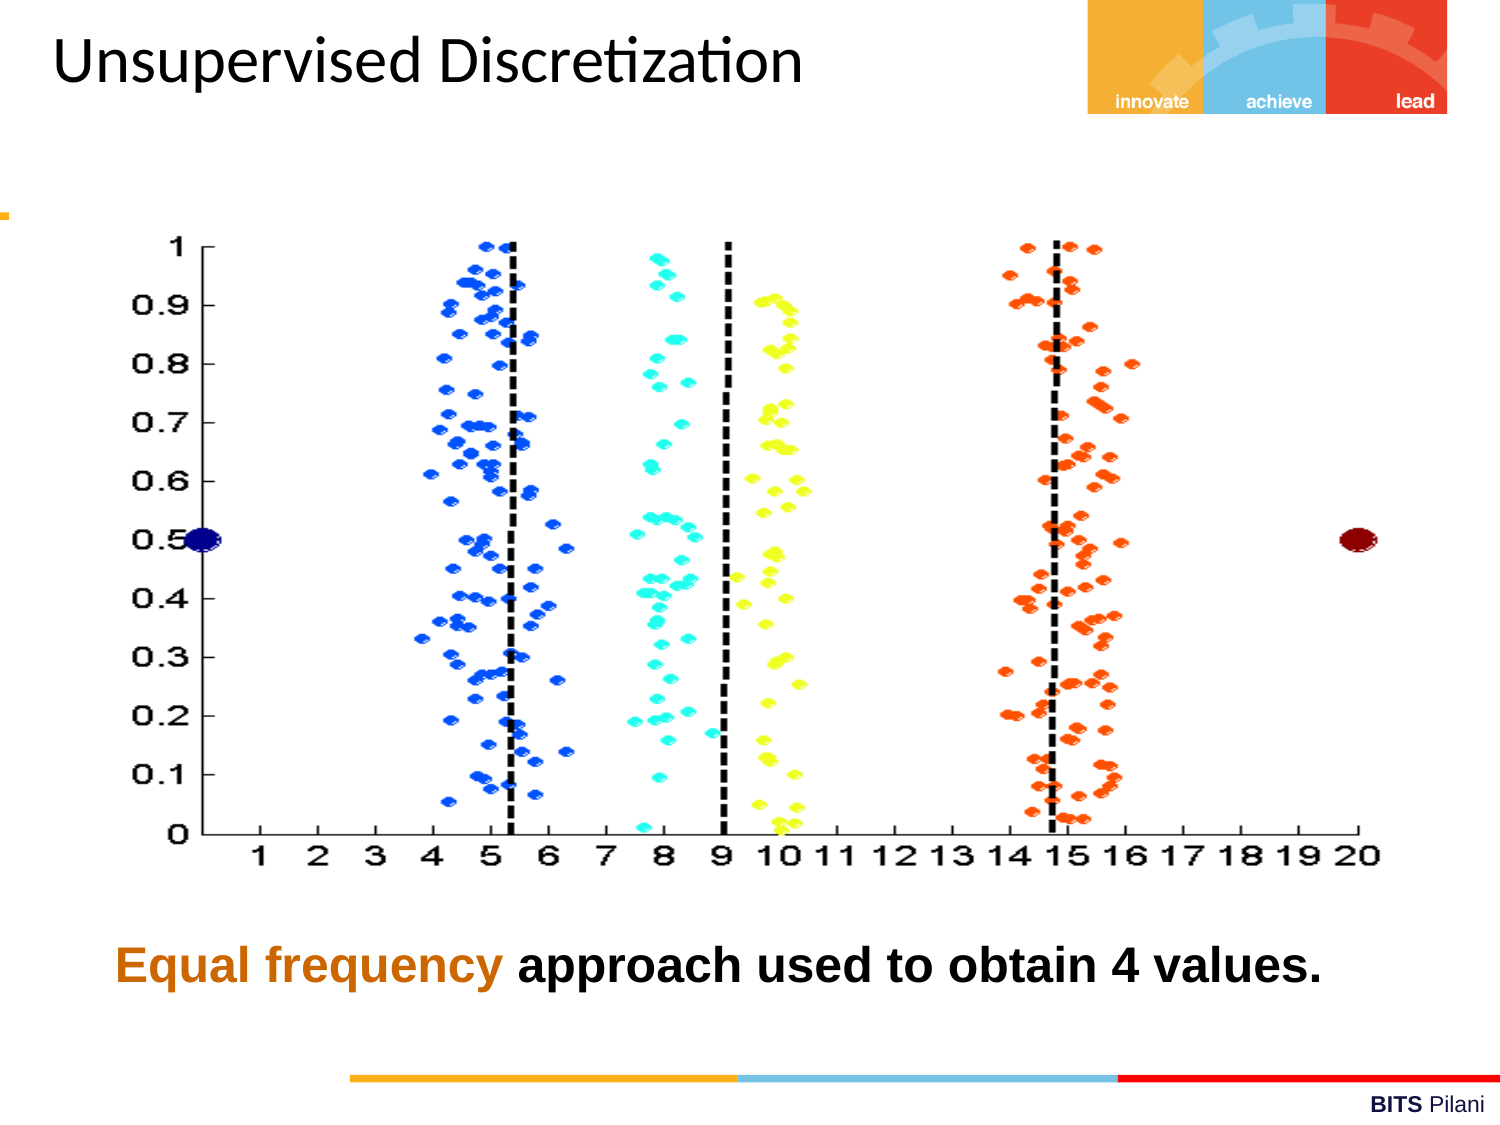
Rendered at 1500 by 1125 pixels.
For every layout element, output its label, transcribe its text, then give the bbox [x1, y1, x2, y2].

title Unsupervised Discretization [37, 0, 1475, 113]
text_box Equal frequency approach used to obtain 4 values. [100, 924, 1363, 1000]
picture [9, 192, 1500, 913]
